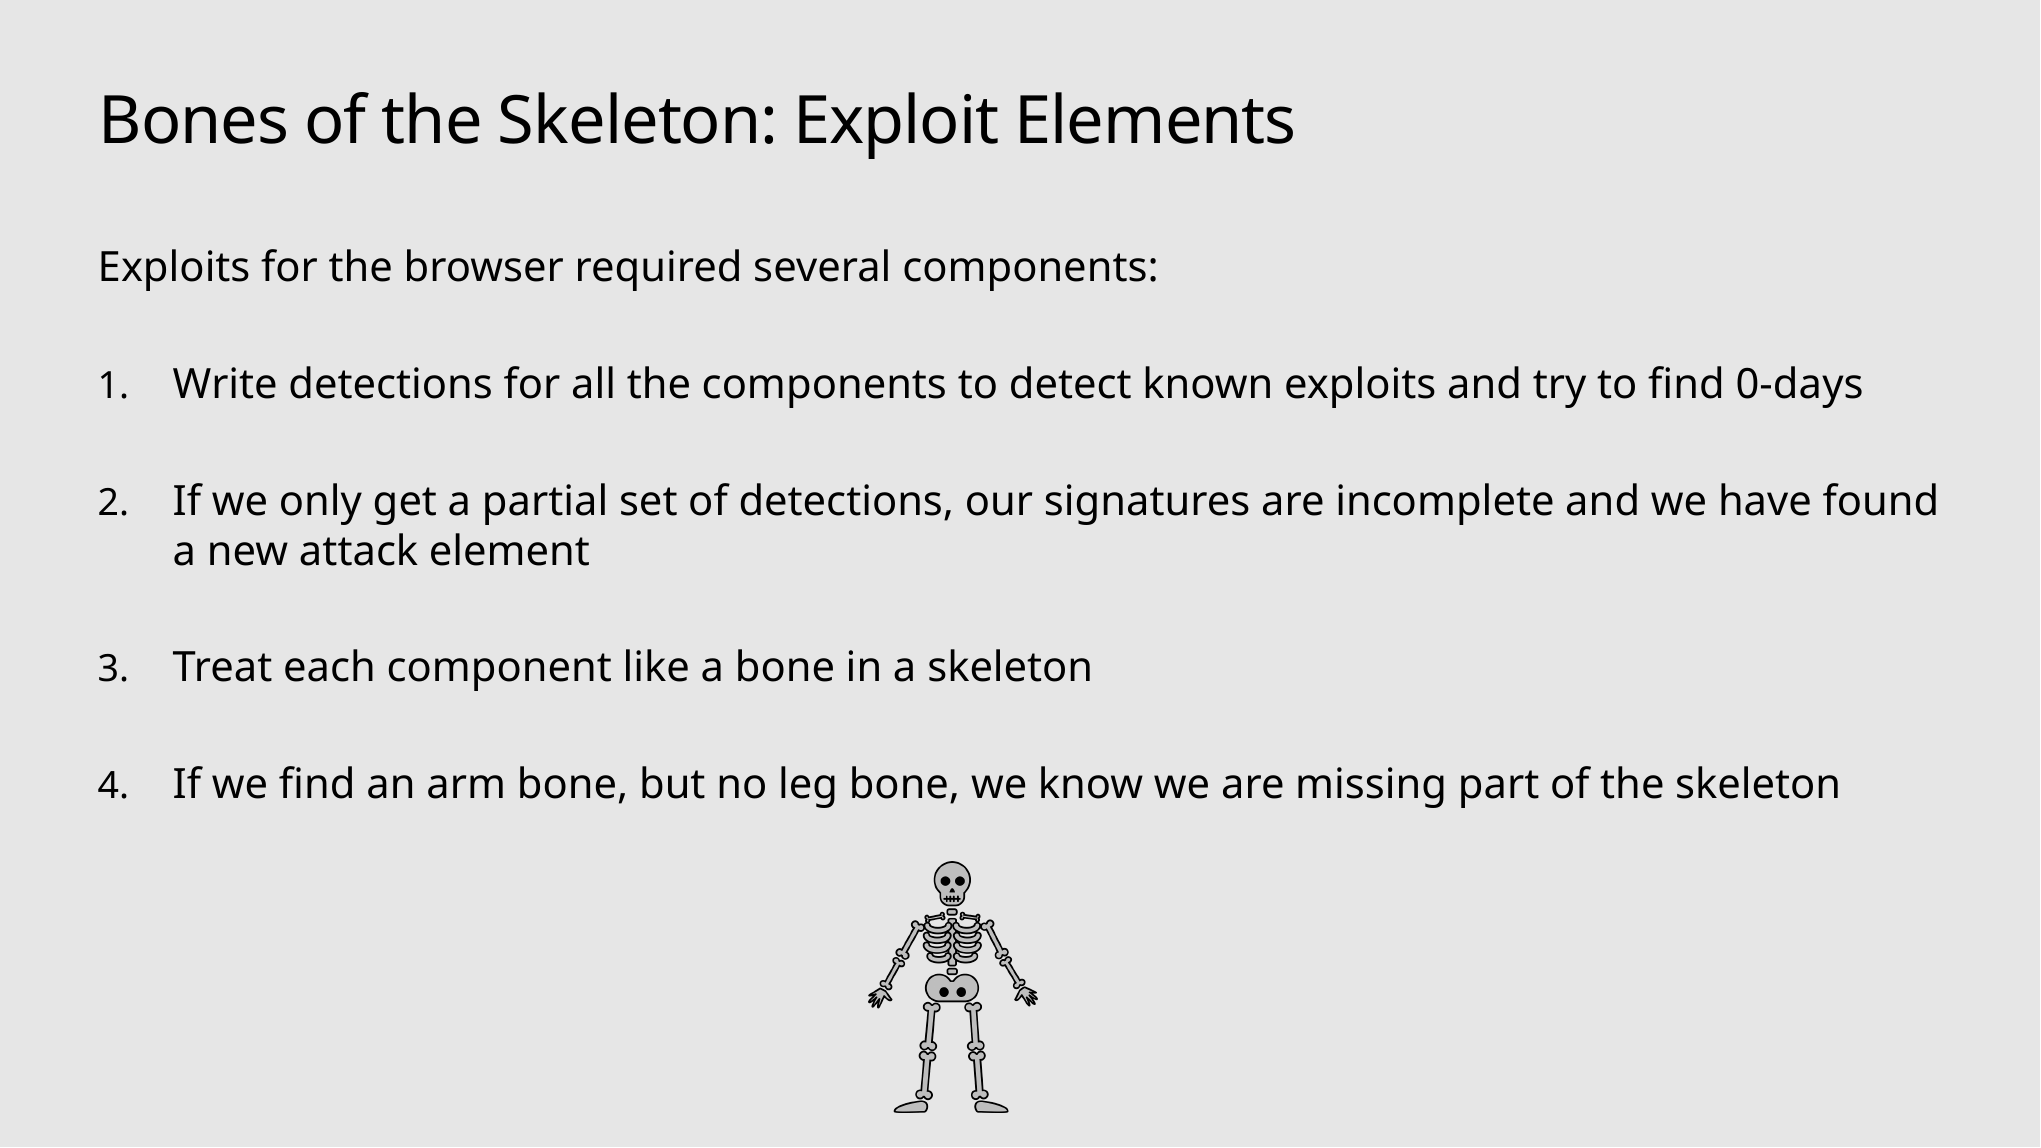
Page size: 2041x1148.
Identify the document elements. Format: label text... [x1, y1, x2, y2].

list Exploits for the browser required several components: Write detections for all the components to detect known exploits and try to find 0-days If we only get a partial set of detections, our signatures are incomplete and we have found a new attack element Treat each component like a bone in a skeleton If we find an arm bone, but no leg bone, we know we are missing part of the skeleton [97, 240, 1942, 826]
picture [868, 861, 1038, 1113]
title Bones of the Skeleton: Exploit Elements [98, 76, 1943, 159]
